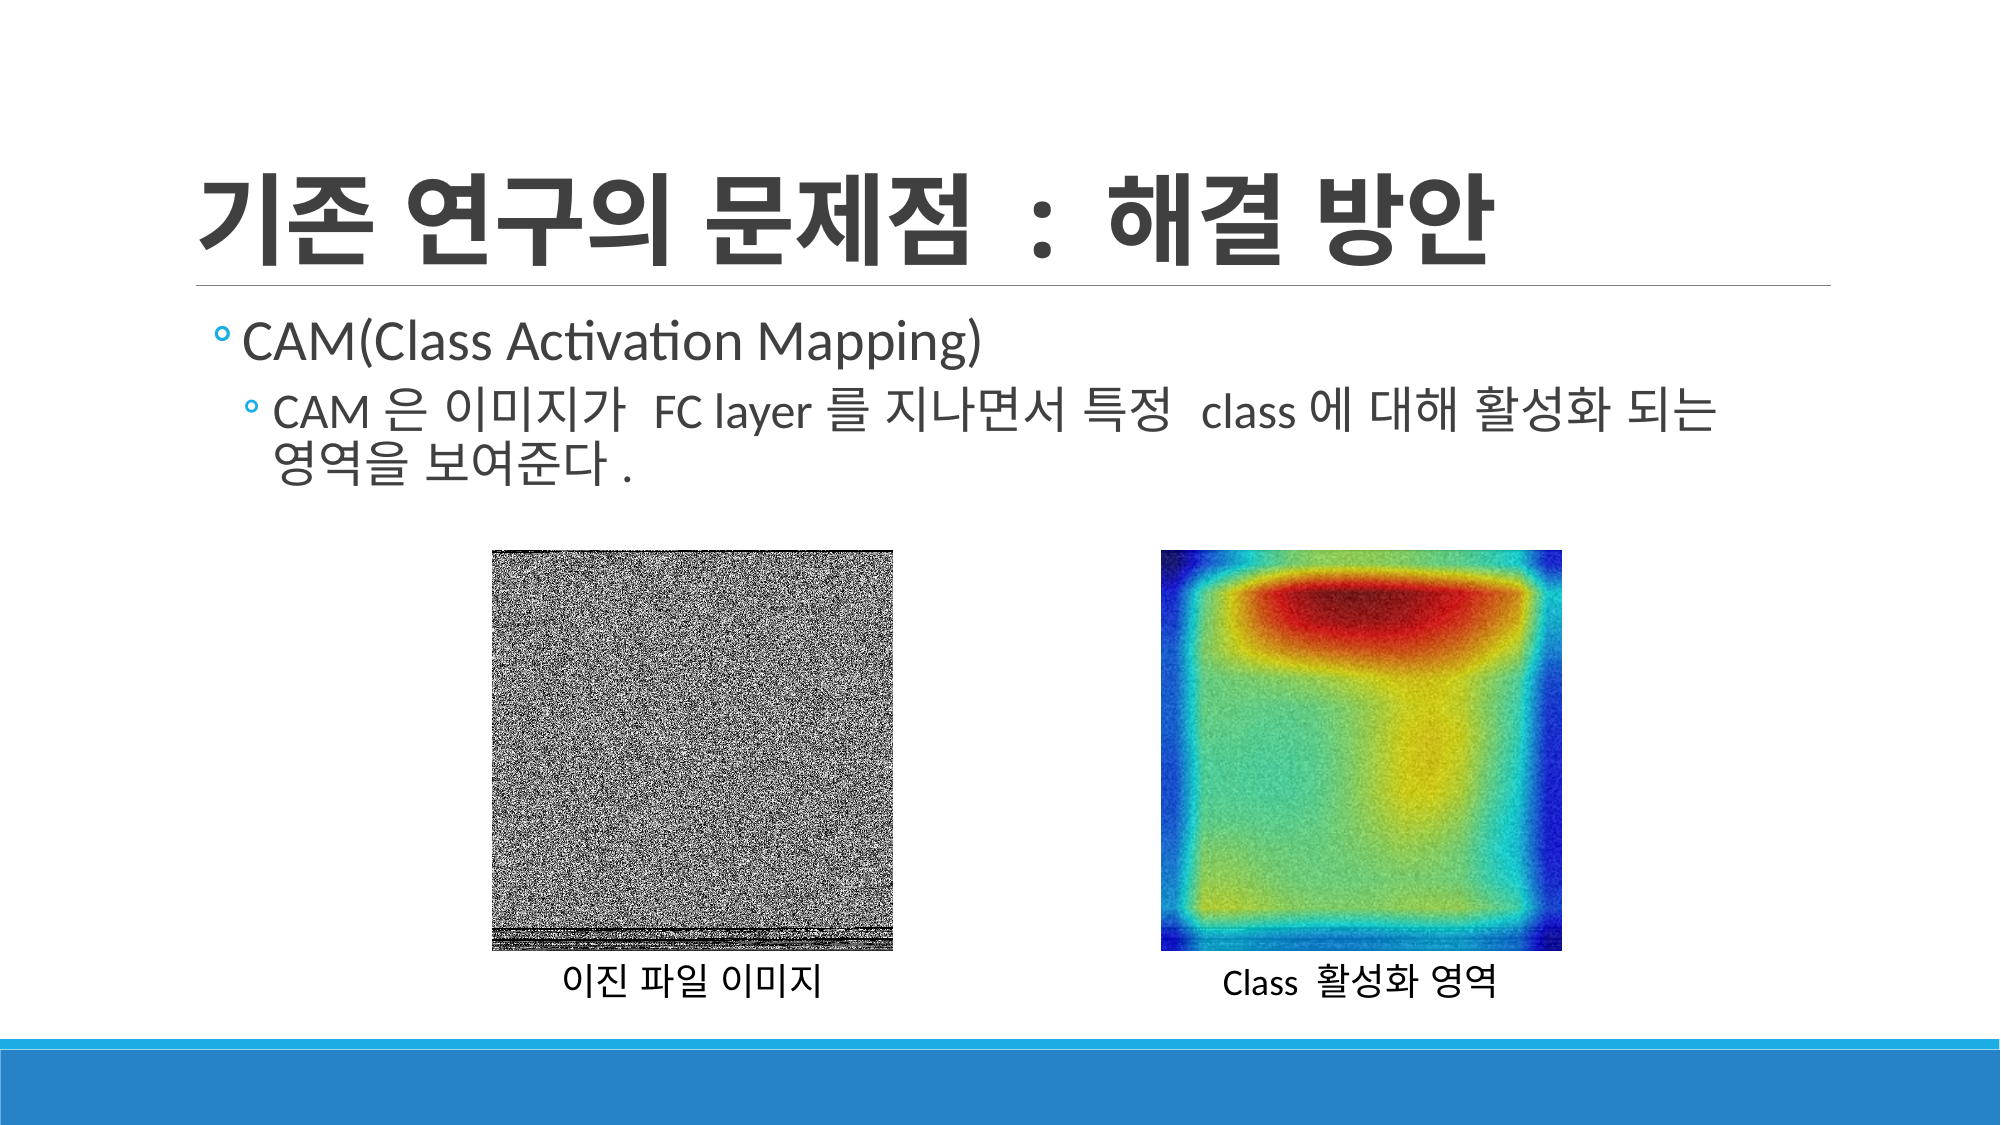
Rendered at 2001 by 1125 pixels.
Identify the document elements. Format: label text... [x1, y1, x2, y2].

picture [491, 550, 893, 952]
picture [1160, 550, 1562, 952]
title 기존 연구의 문제점 : 해결 방안 [180, 47, 1830, 285]
picture [1401, 944, 1412, 948]
text_box Class 활성화 영역 [1161, 959, 1562, 1011]
text_box 이진 파일 이미지 [492, 958, 893, 1011]
list CAM(Class Activation Mapping) CAM은 이미지가 FC layer를 지나면서 특정 class에 대해 활성화 되는 영역을 보여준다. [180, 302, 1830, 951]
